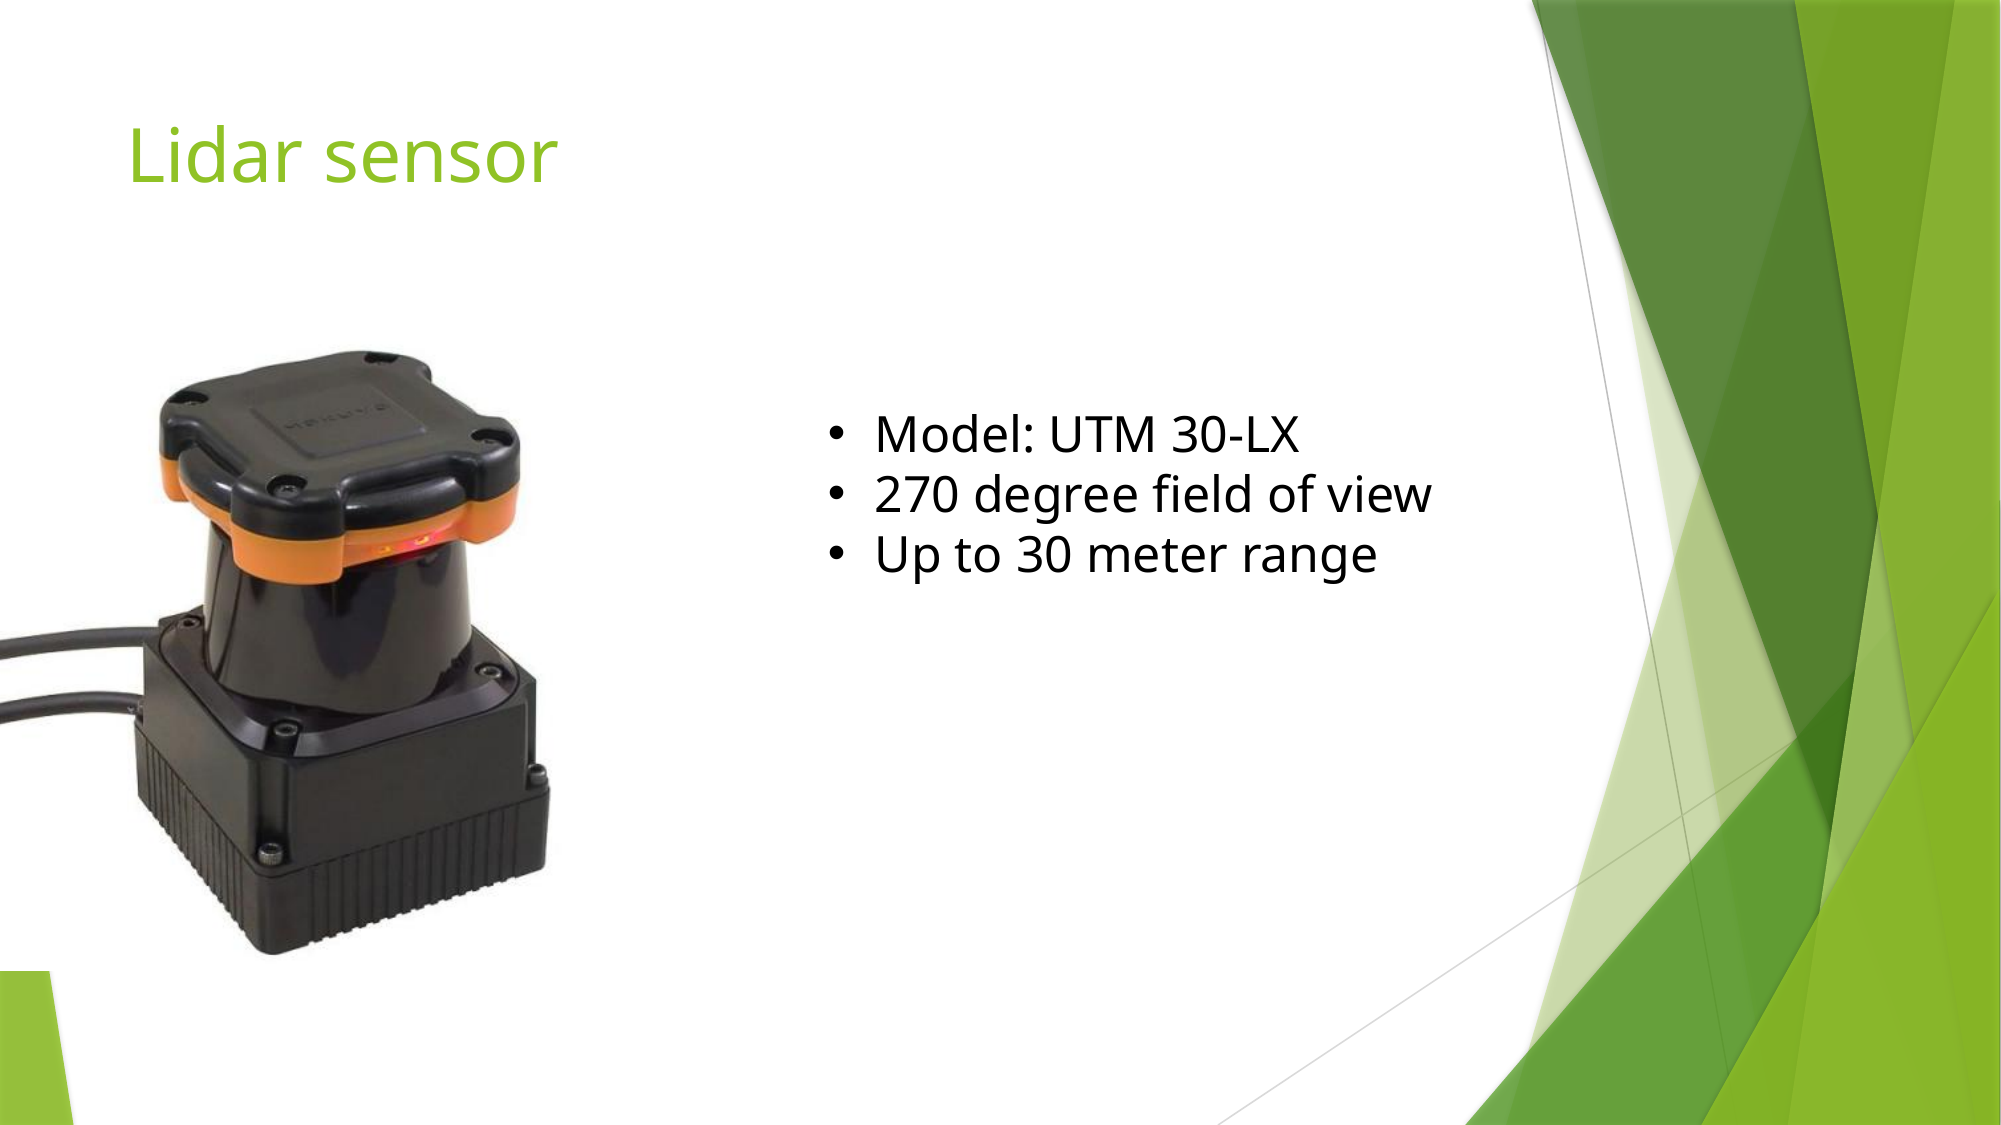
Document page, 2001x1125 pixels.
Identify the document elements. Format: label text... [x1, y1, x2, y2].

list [0, 333, 638, 972]
title Lidar sensor [111, 99, 1522, 317]
text_box Model: UTM 30-LX 270 degree field of view Up to 30 meter range [813, 395, 1448, 590]
